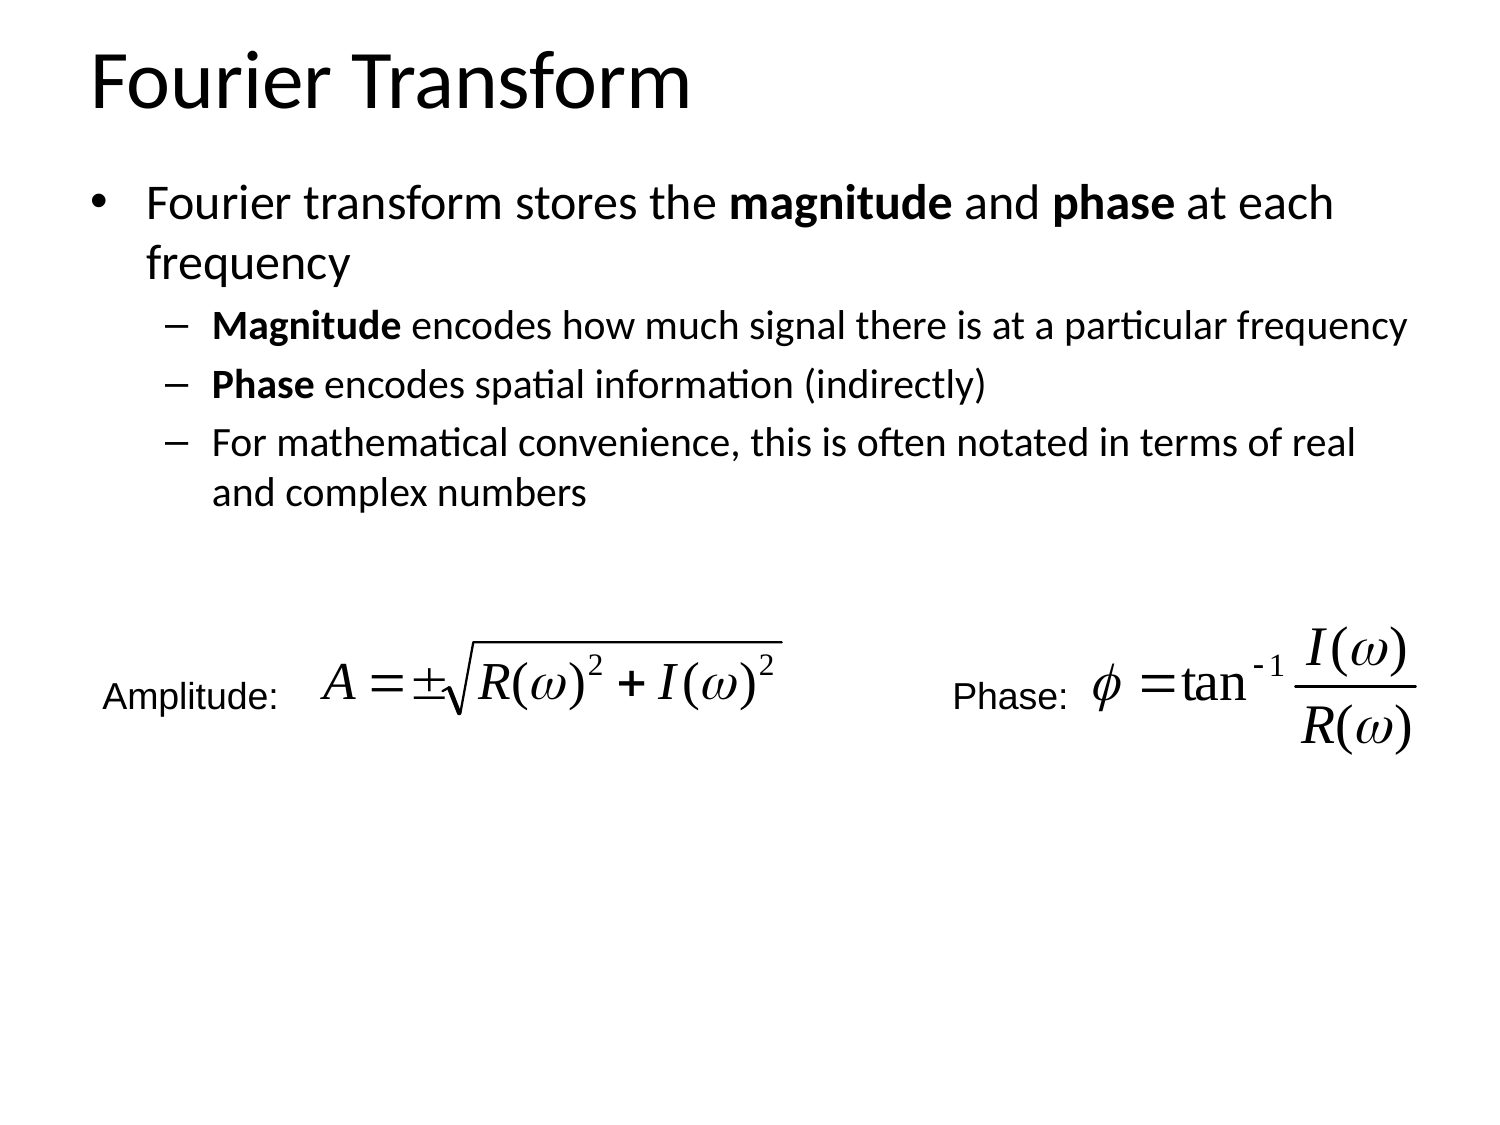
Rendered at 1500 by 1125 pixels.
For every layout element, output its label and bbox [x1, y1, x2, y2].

text_box [937, 612, 1426, 767]
title [74, 0, 1426, 151]
text_box [87, 628, 794, 727]
list [74, 162, 1426, 1006]
